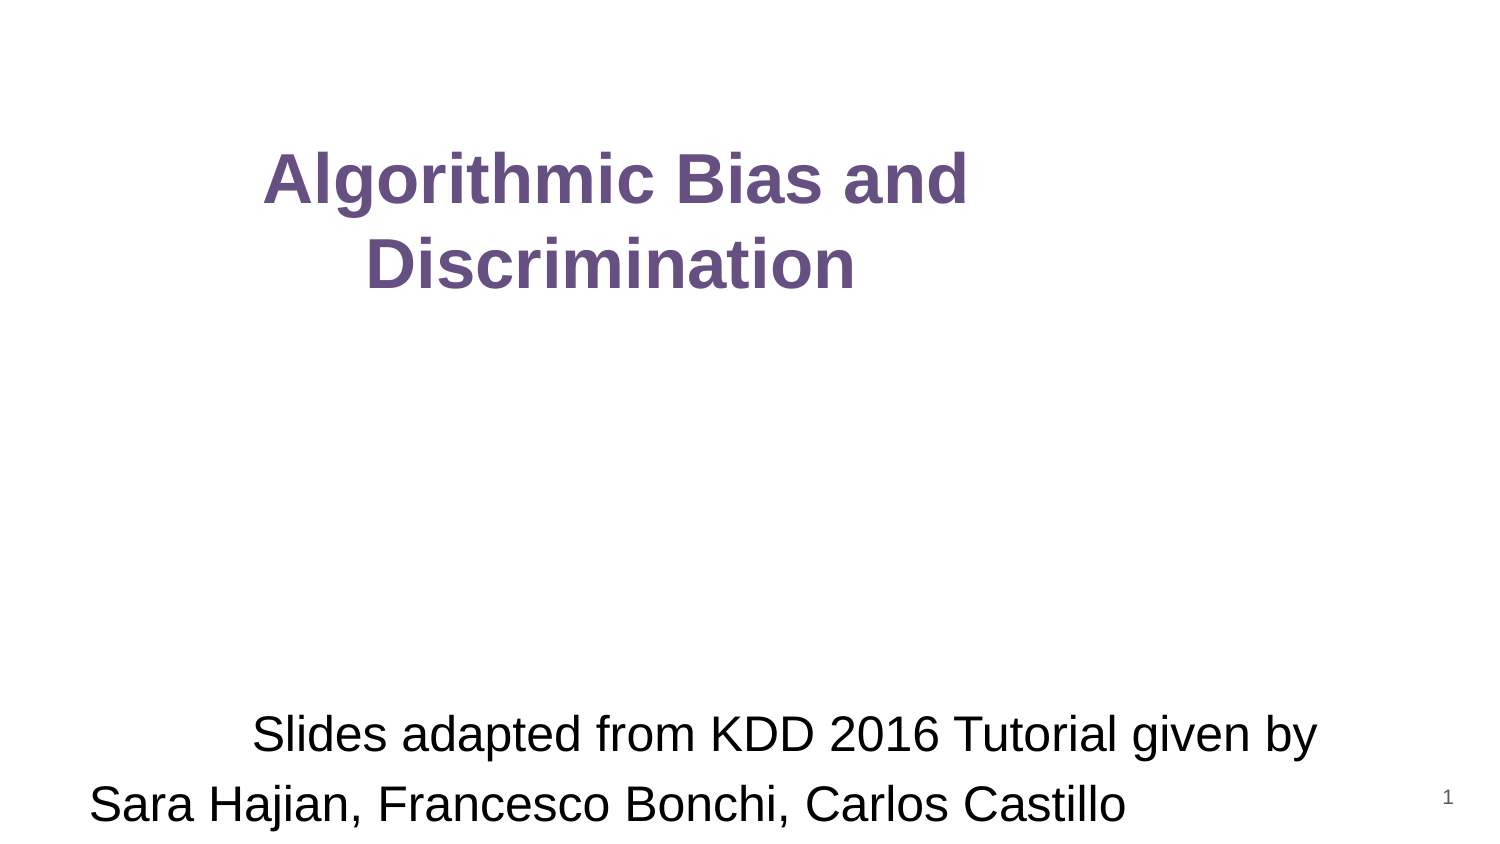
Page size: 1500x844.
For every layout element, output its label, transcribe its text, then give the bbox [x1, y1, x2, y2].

title Algorithmic Bias and Discrimination [63, 133, 1160, 324]
text_box Slides adapted from KDD 2016 Tutorial given by Sara Hajian, Francesco Bonchi, Carlos Castillo [88, 691, 1412, 808]
slide_number ‹#› [1426, 783, 1457, 806]
